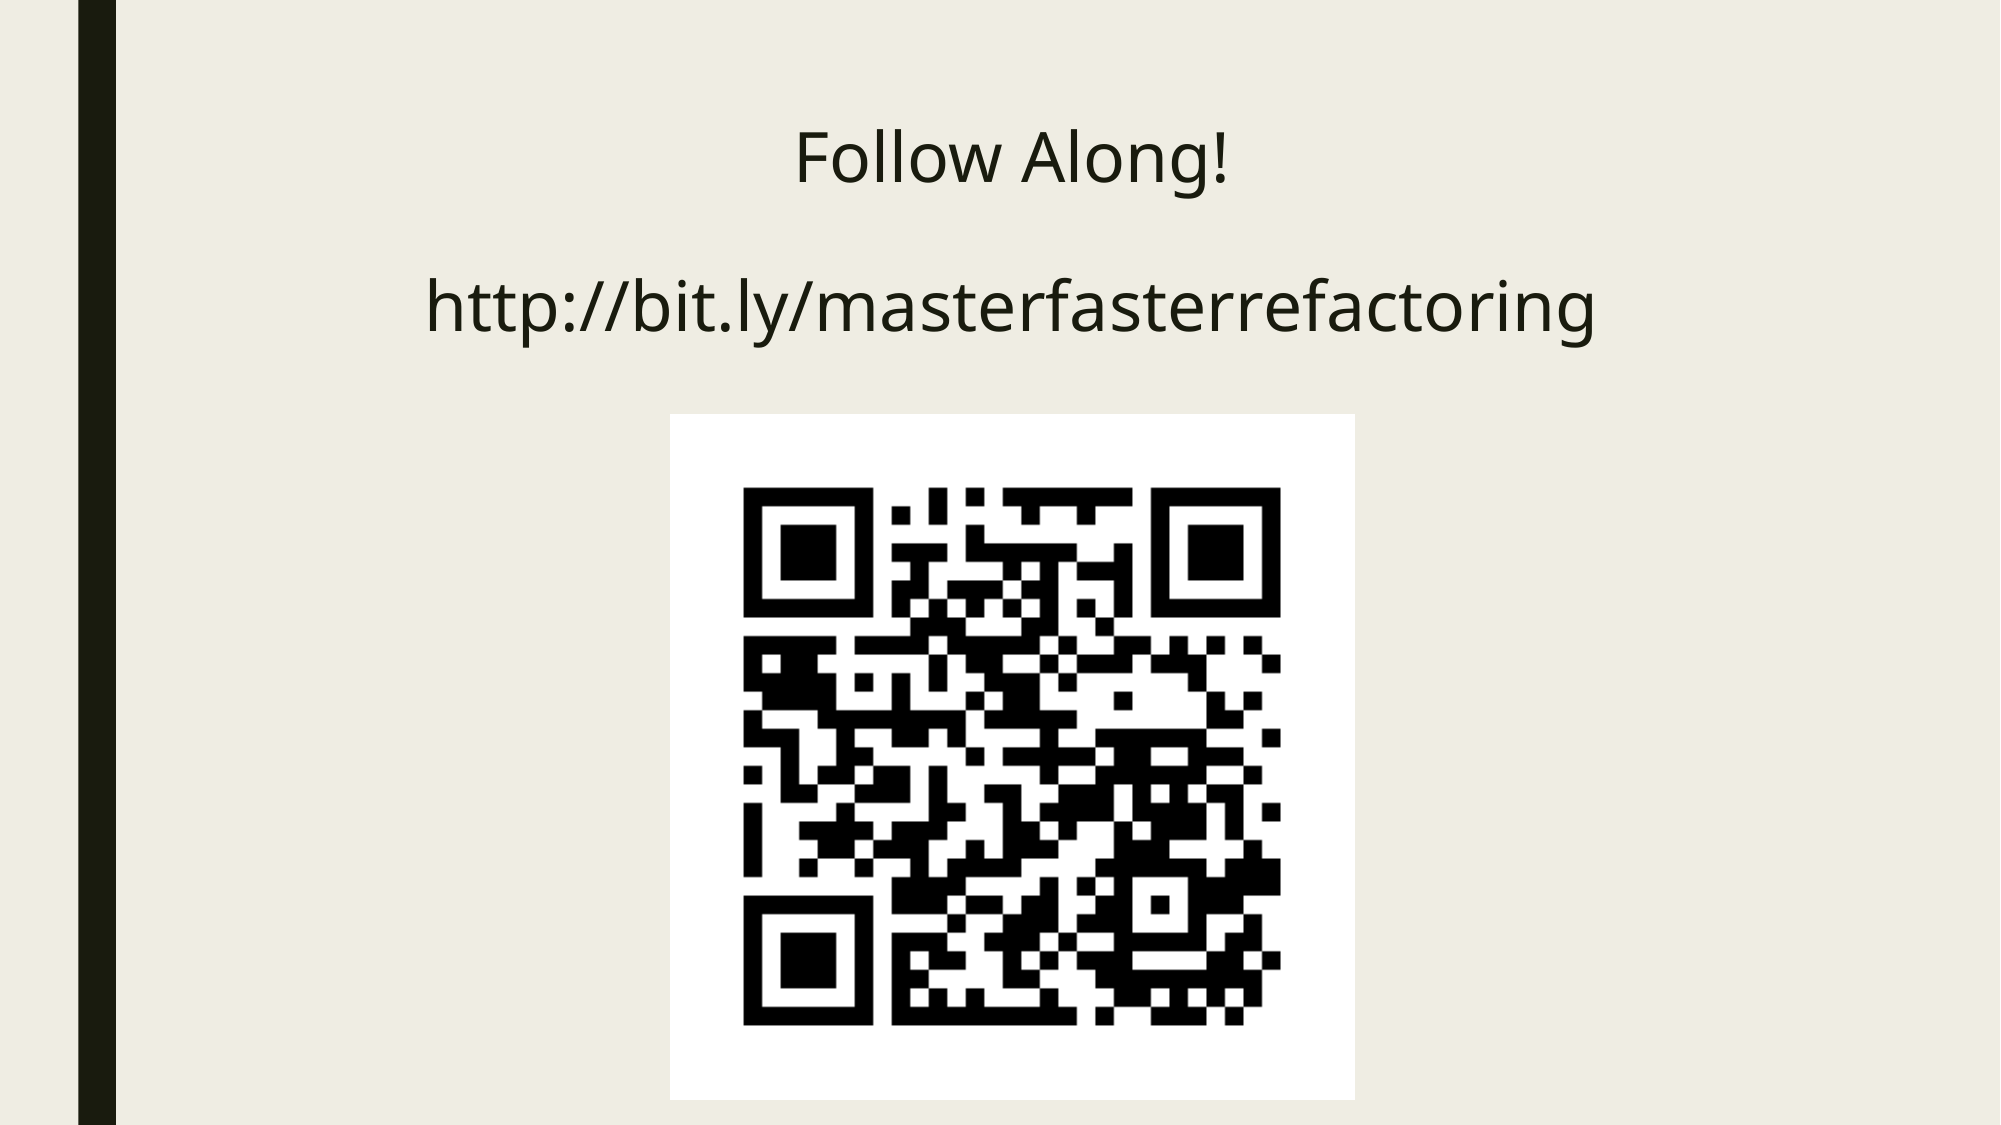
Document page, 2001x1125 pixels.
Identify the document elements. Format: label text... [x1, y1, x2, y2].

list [670, 414, 1355, 1100]
title Follow Along! http://bit.ly/masterfasterrefactoring [225, 112, 1800, 357]
